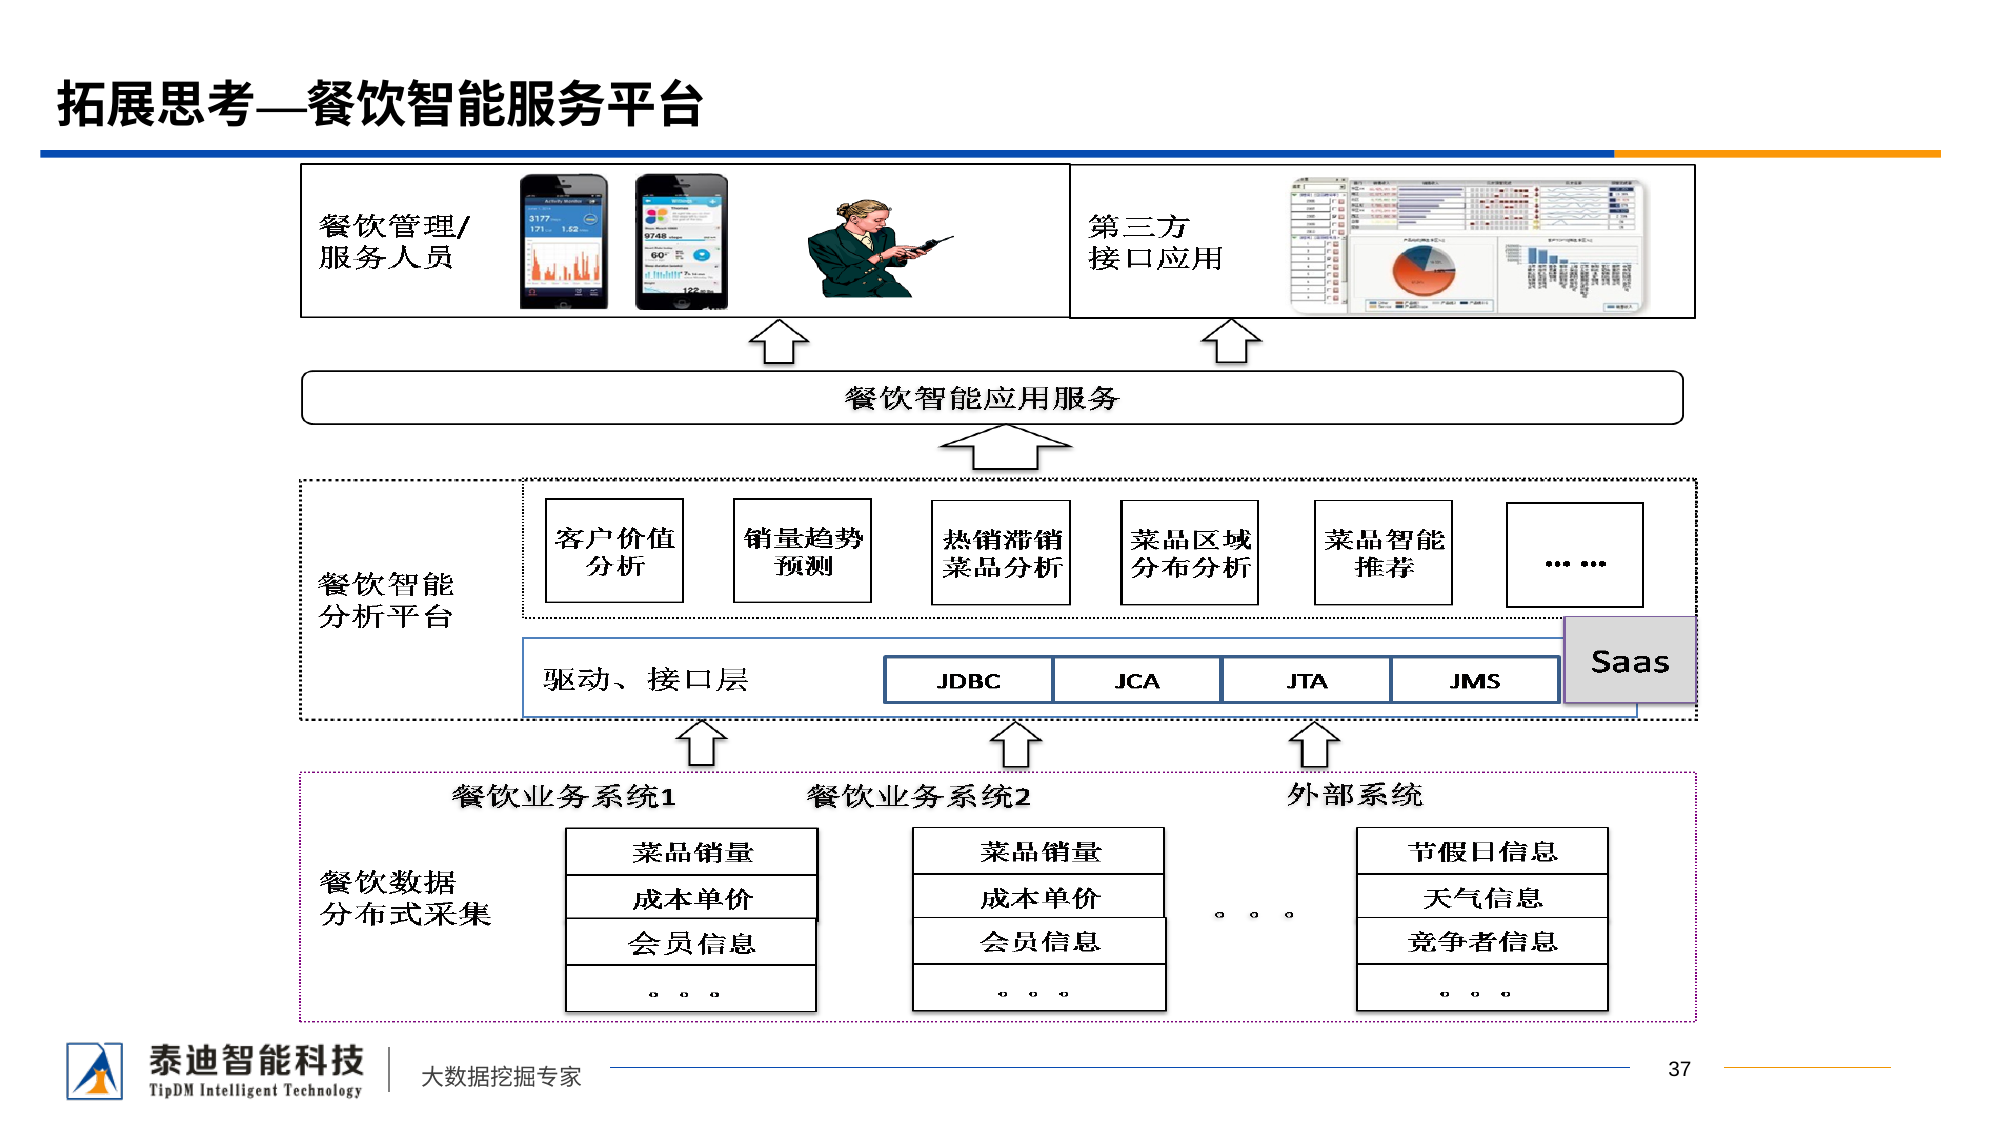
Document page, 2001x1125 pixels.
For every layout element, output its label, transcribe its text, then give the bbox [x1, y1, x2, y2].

title 拓展思考—餐饮智能服务平台 [41, 58, 1843, 146]
picture [294, 162, 1706, 1023]
picture [62, 1028, 368, 1107]
